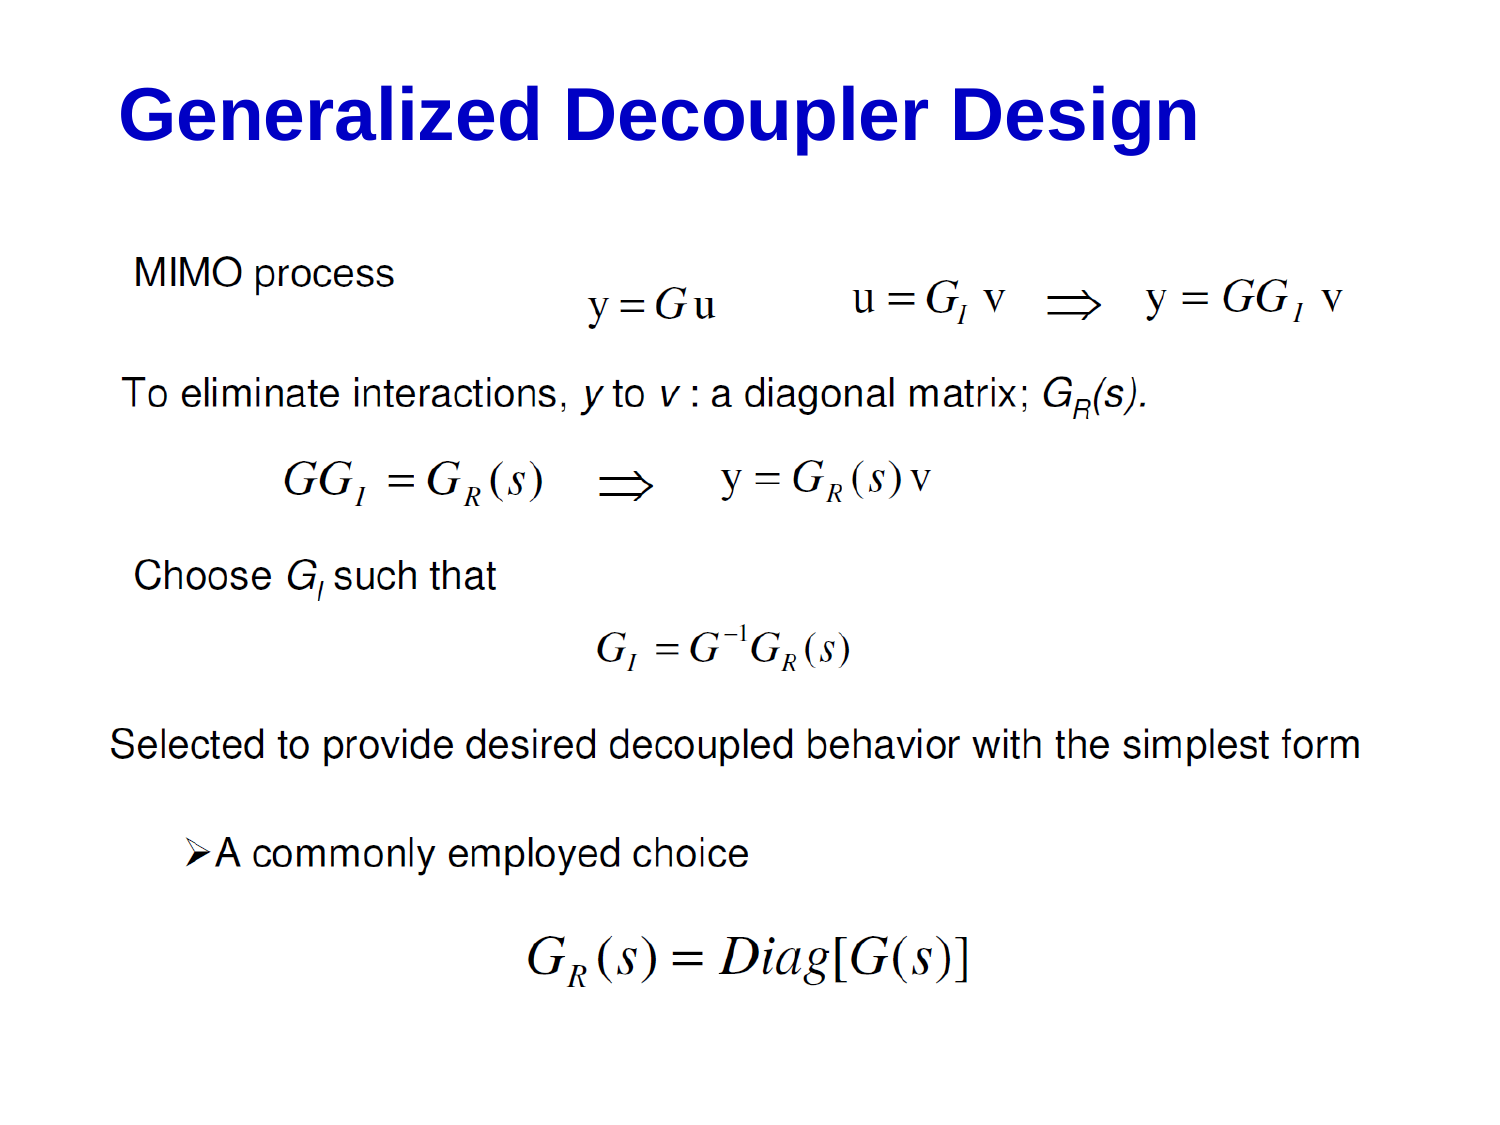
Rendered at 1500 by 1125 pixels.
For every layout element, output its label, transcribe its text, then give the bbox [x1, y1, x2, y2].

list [103, 223, 1409, 1004]
title Generalized Decoupler Design [103, 59, 1397, 174]
